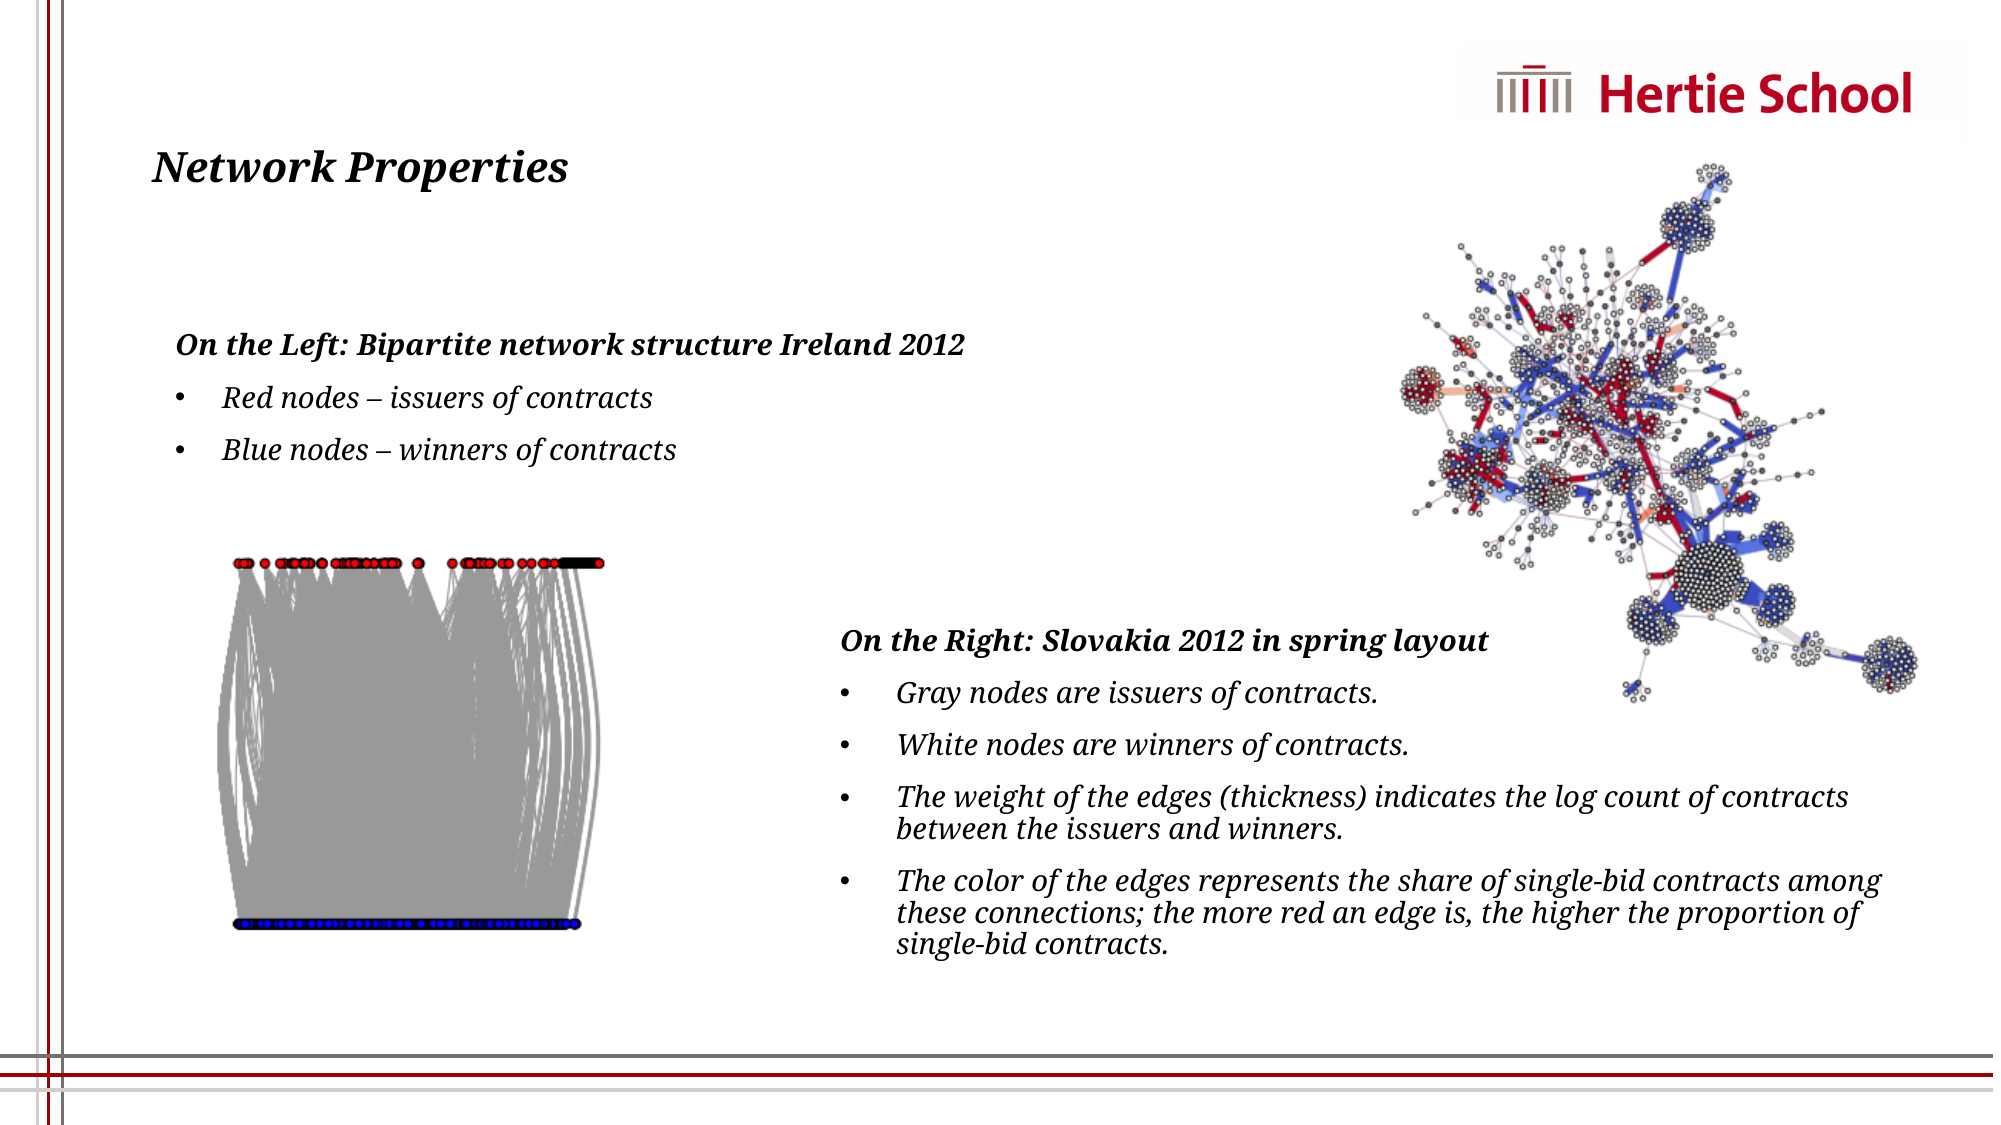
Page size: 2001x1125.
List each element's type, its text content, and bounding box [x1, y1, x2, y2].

picture [106, 510, 728, 978]
title Network Properties [137, 59, 1863, 278]
picture [1360, 42, 1968, 745]
list On the Right: Slovakia 2012 in spring layout Gray nodes are issuers of contracts. White nodes are winners of contracts. The weight of the edges (thickness) indicates the log count of contracts between the issuers and winners. The color of the edges represents the share of single-bid contracts among these connections; the more red an edge is, the higher the proportion of single-bid contracts. [805, 618, 1951, 870]
text_box On the Left: Bipartite network structure Ireland 2012 Red nodes – issuers of contracts Blue nodes – winners of contracts [160, 319, 1026, 474]
